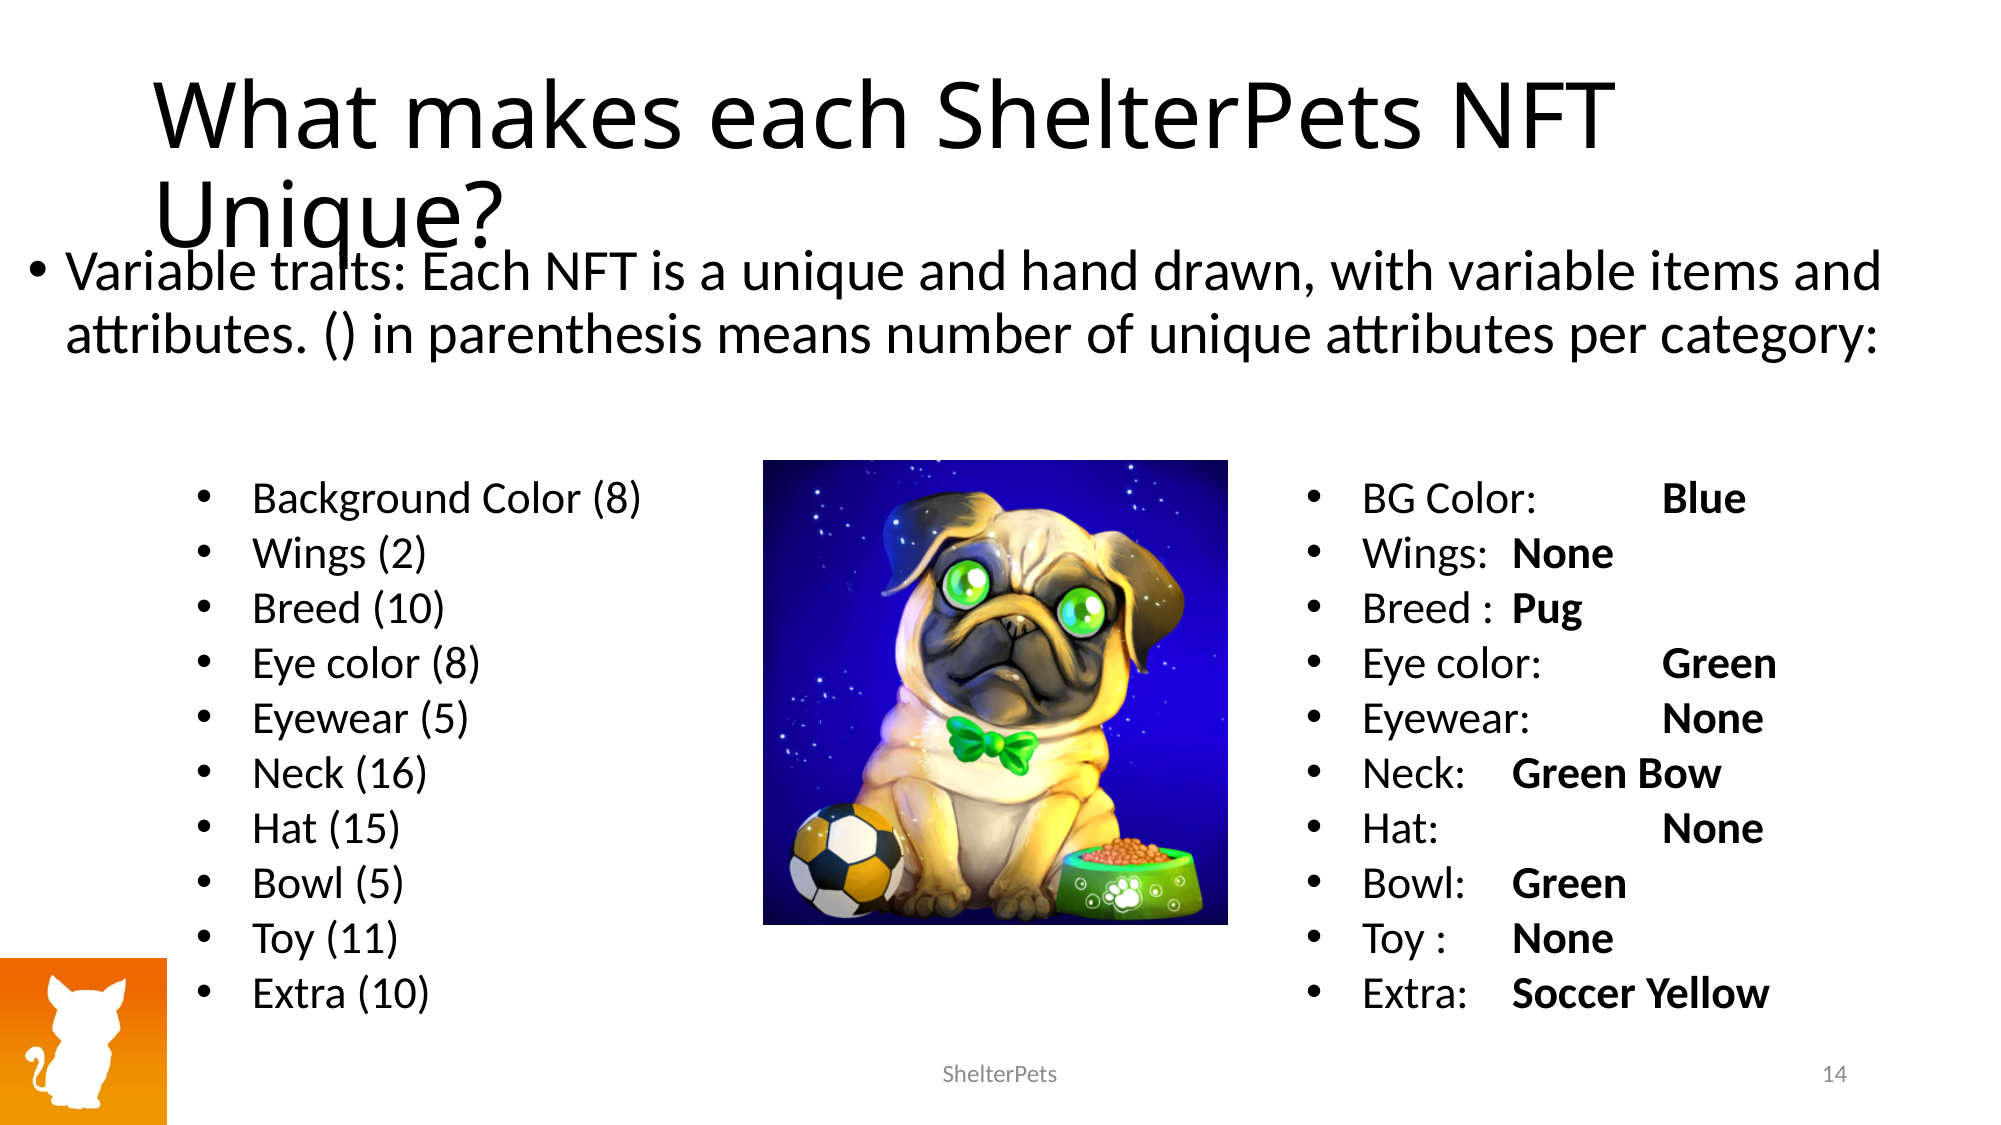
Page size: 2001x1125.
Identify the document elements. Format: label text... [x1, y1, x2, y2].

title What makes each ShelterPets NFT Unique? [137, 59, 1863, 233]
list Variable traits: Each NFT is a unique and hand drawn, with variable items and attributes. () in parenthesis means number of unique attributes per category: [12, 233, 1980, 449]
text_box BG Color: Blue Wings: None Breed : Pug Eye color: Green Eyewear: None Neck: Green Bow Hat: None Bowl: Green Toy : None Extra: Soccer Yellow [1141, 460, 2000, 1025]
text_box Background Color (8) Wings (2) Breed (10) Eye color (8) Eyewear (5) Neck (16) Hat (15) Bowl (5) Toy (11) Extra (10) [31, 460, 964, 1025]
slide_number 14 [1412, 1042, 1863, 1103]
footer ShelterPets [662, 1042, 1338, 1103]
picture [763, 460, 1228, 925]
picture [0, 958, 167, 1125]
